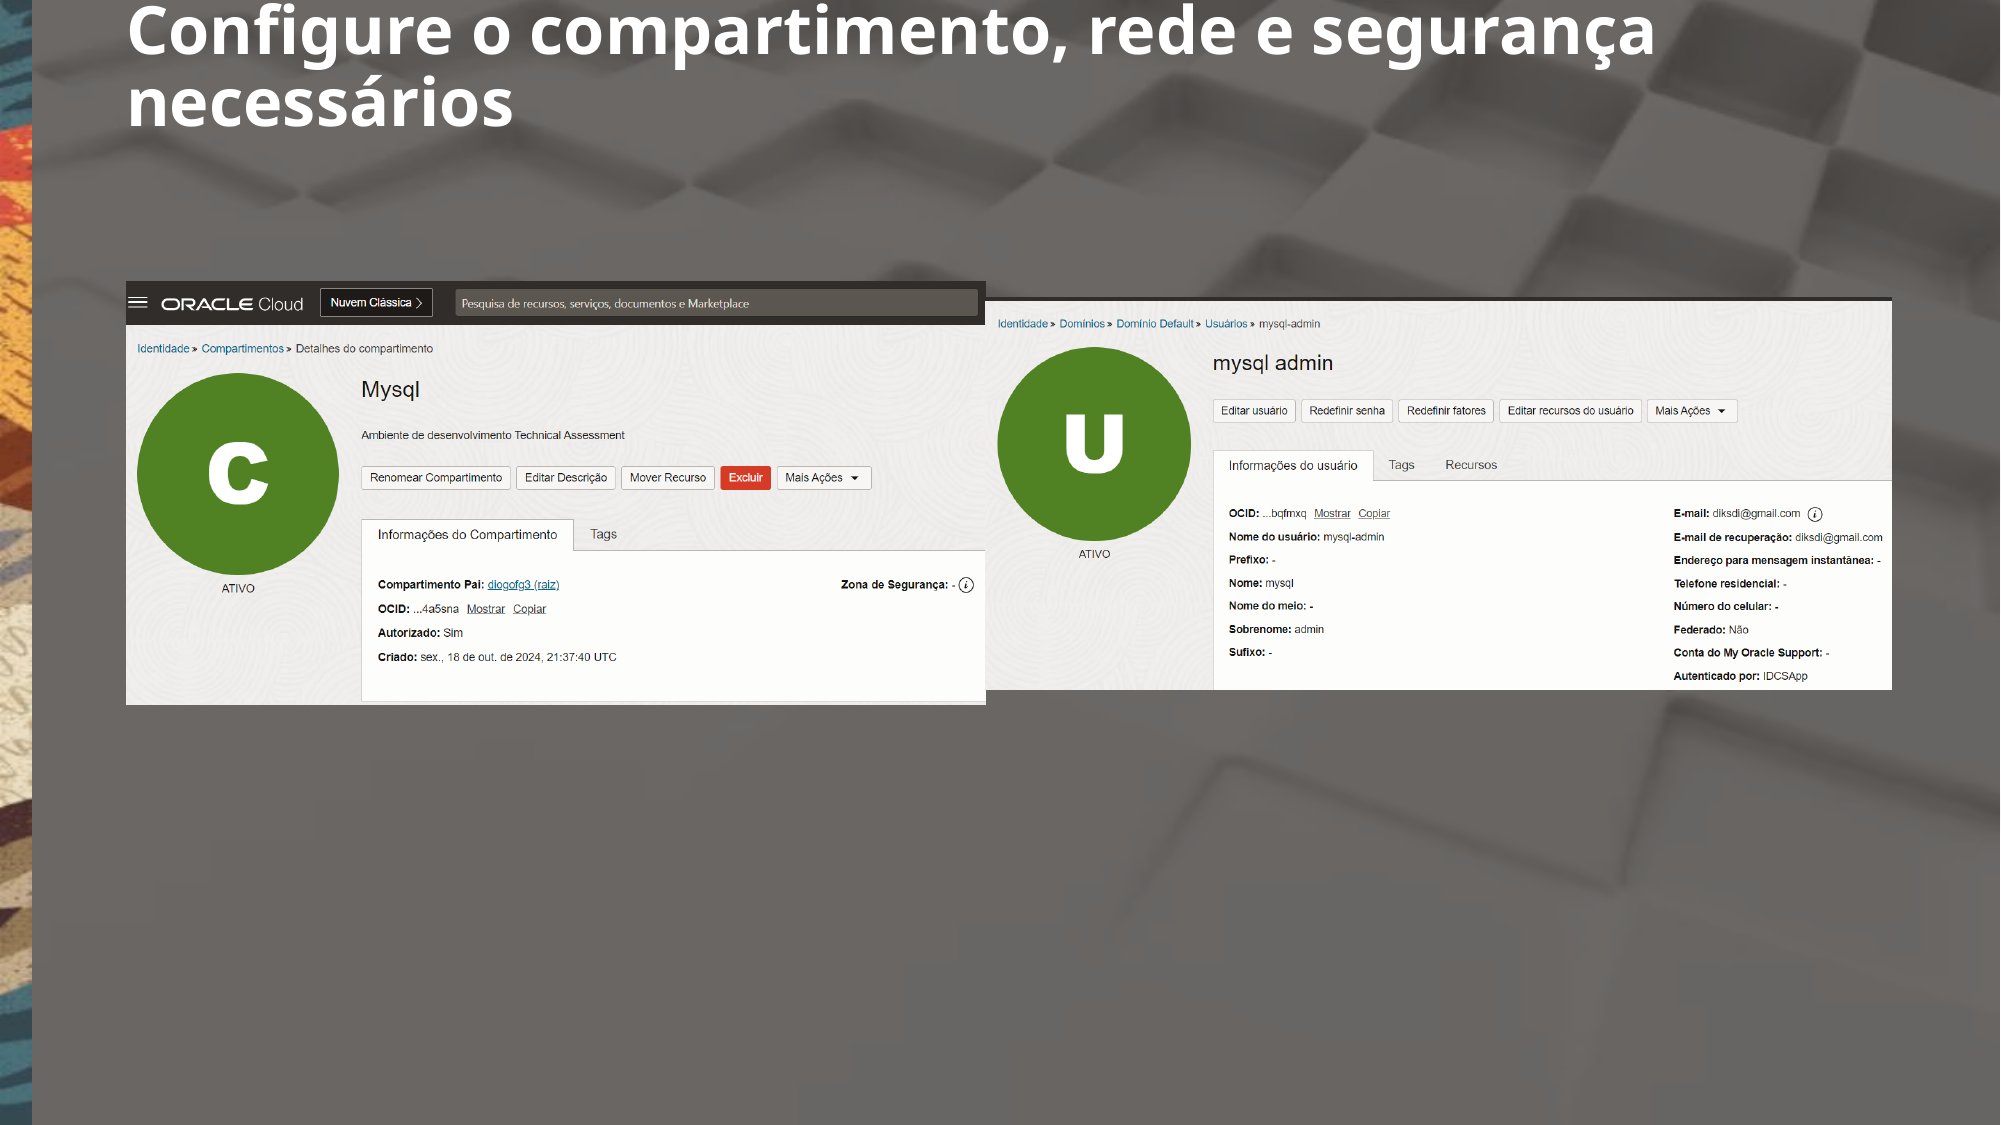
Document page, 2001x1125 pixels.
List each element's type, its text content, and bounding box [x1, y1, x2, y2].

text_box Configure o compartimento, rede e segurança necessários [125, 81, 1748, 220]
picture [0, 0, 32, 1125]
picture [125, 281, 1892, 705]
